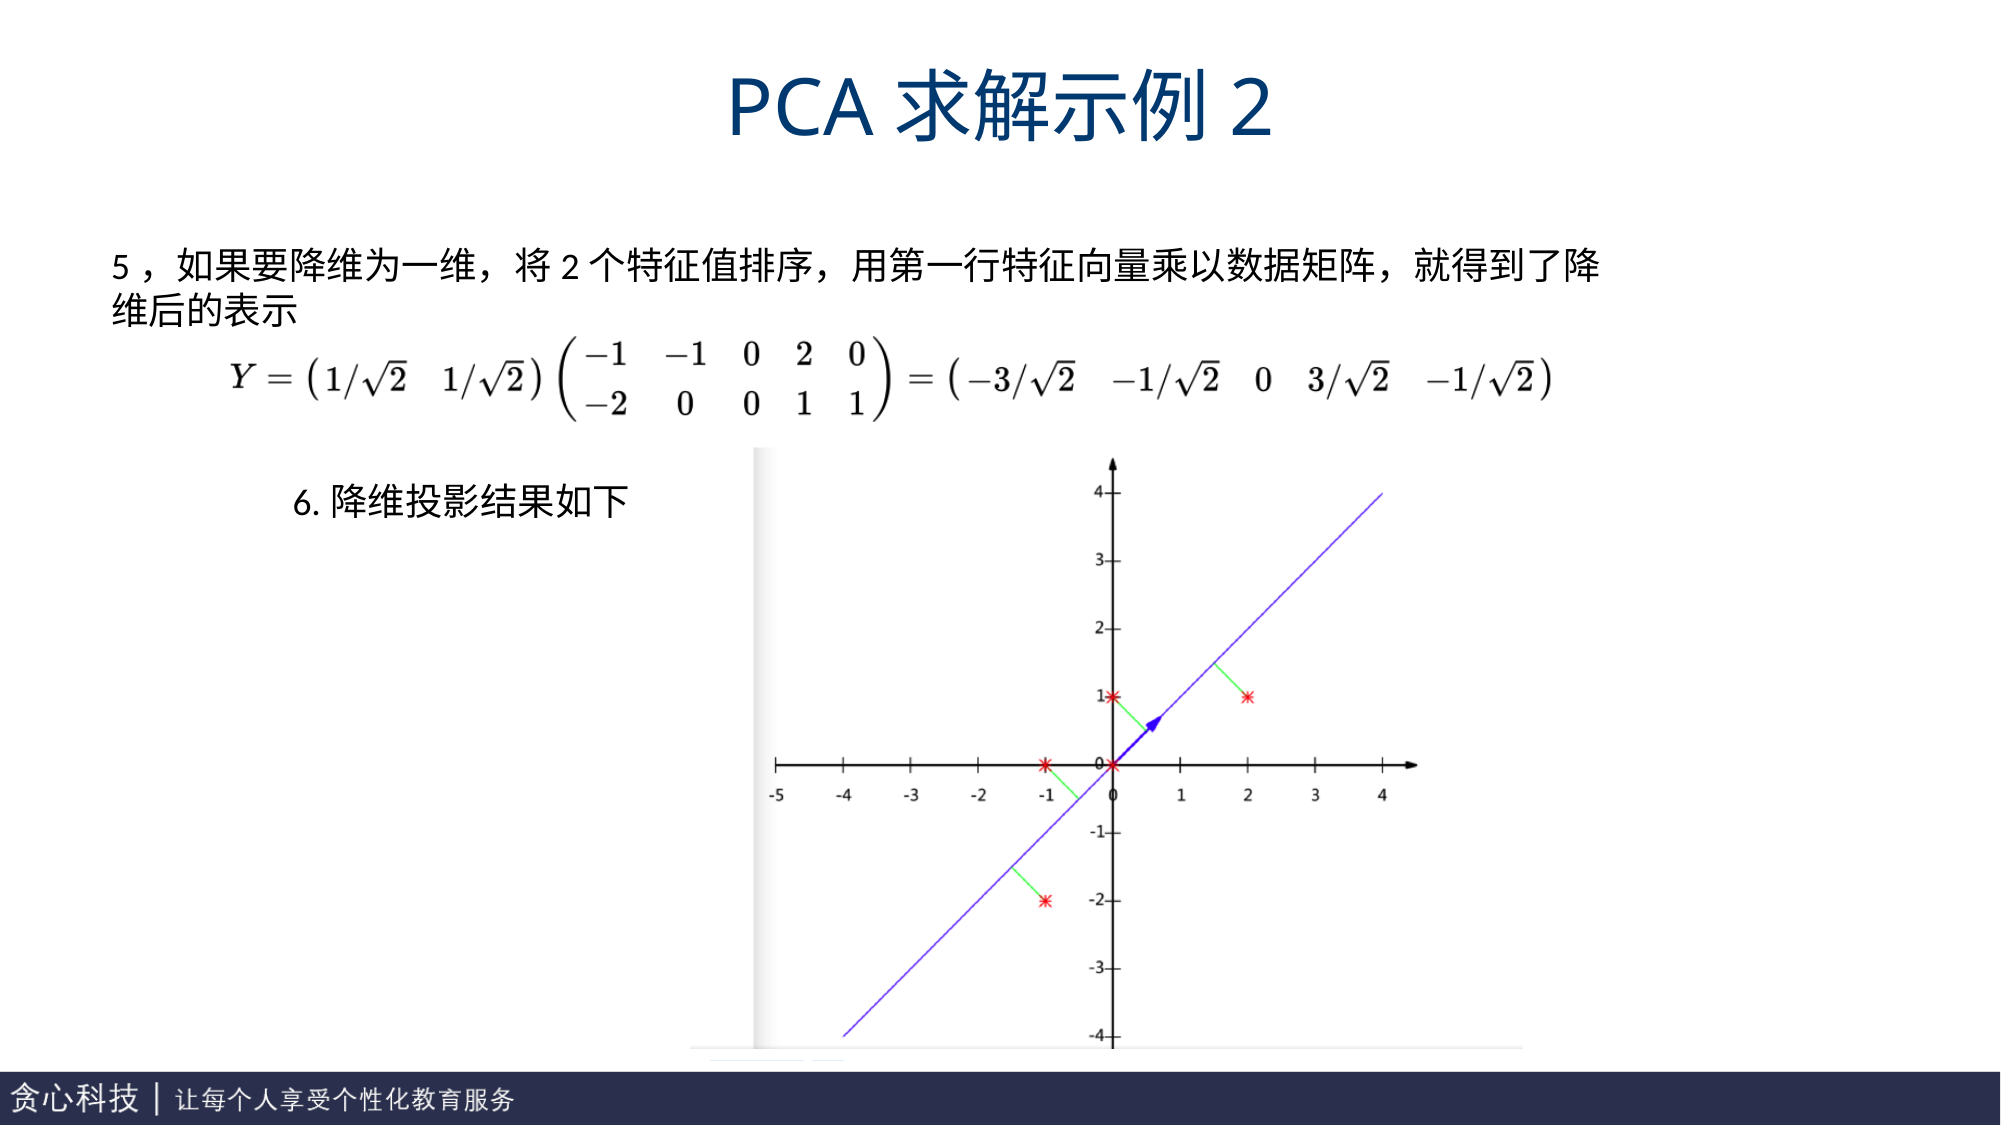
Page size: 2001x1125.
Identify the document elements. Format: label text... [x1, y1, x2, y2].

text_box 5，如果要降维为一维，将2个特征值排序，用第一行特征向量乘以数据矩阵，就得到了降维后的表示 [96, 235, 1643, 340]
picture [0, 0, 2001, 1125]
title PCA求解示例2 [137, 1, 1863, 219]
text_box 6.降维投影结果如下 [277, 470, 659, 530]
